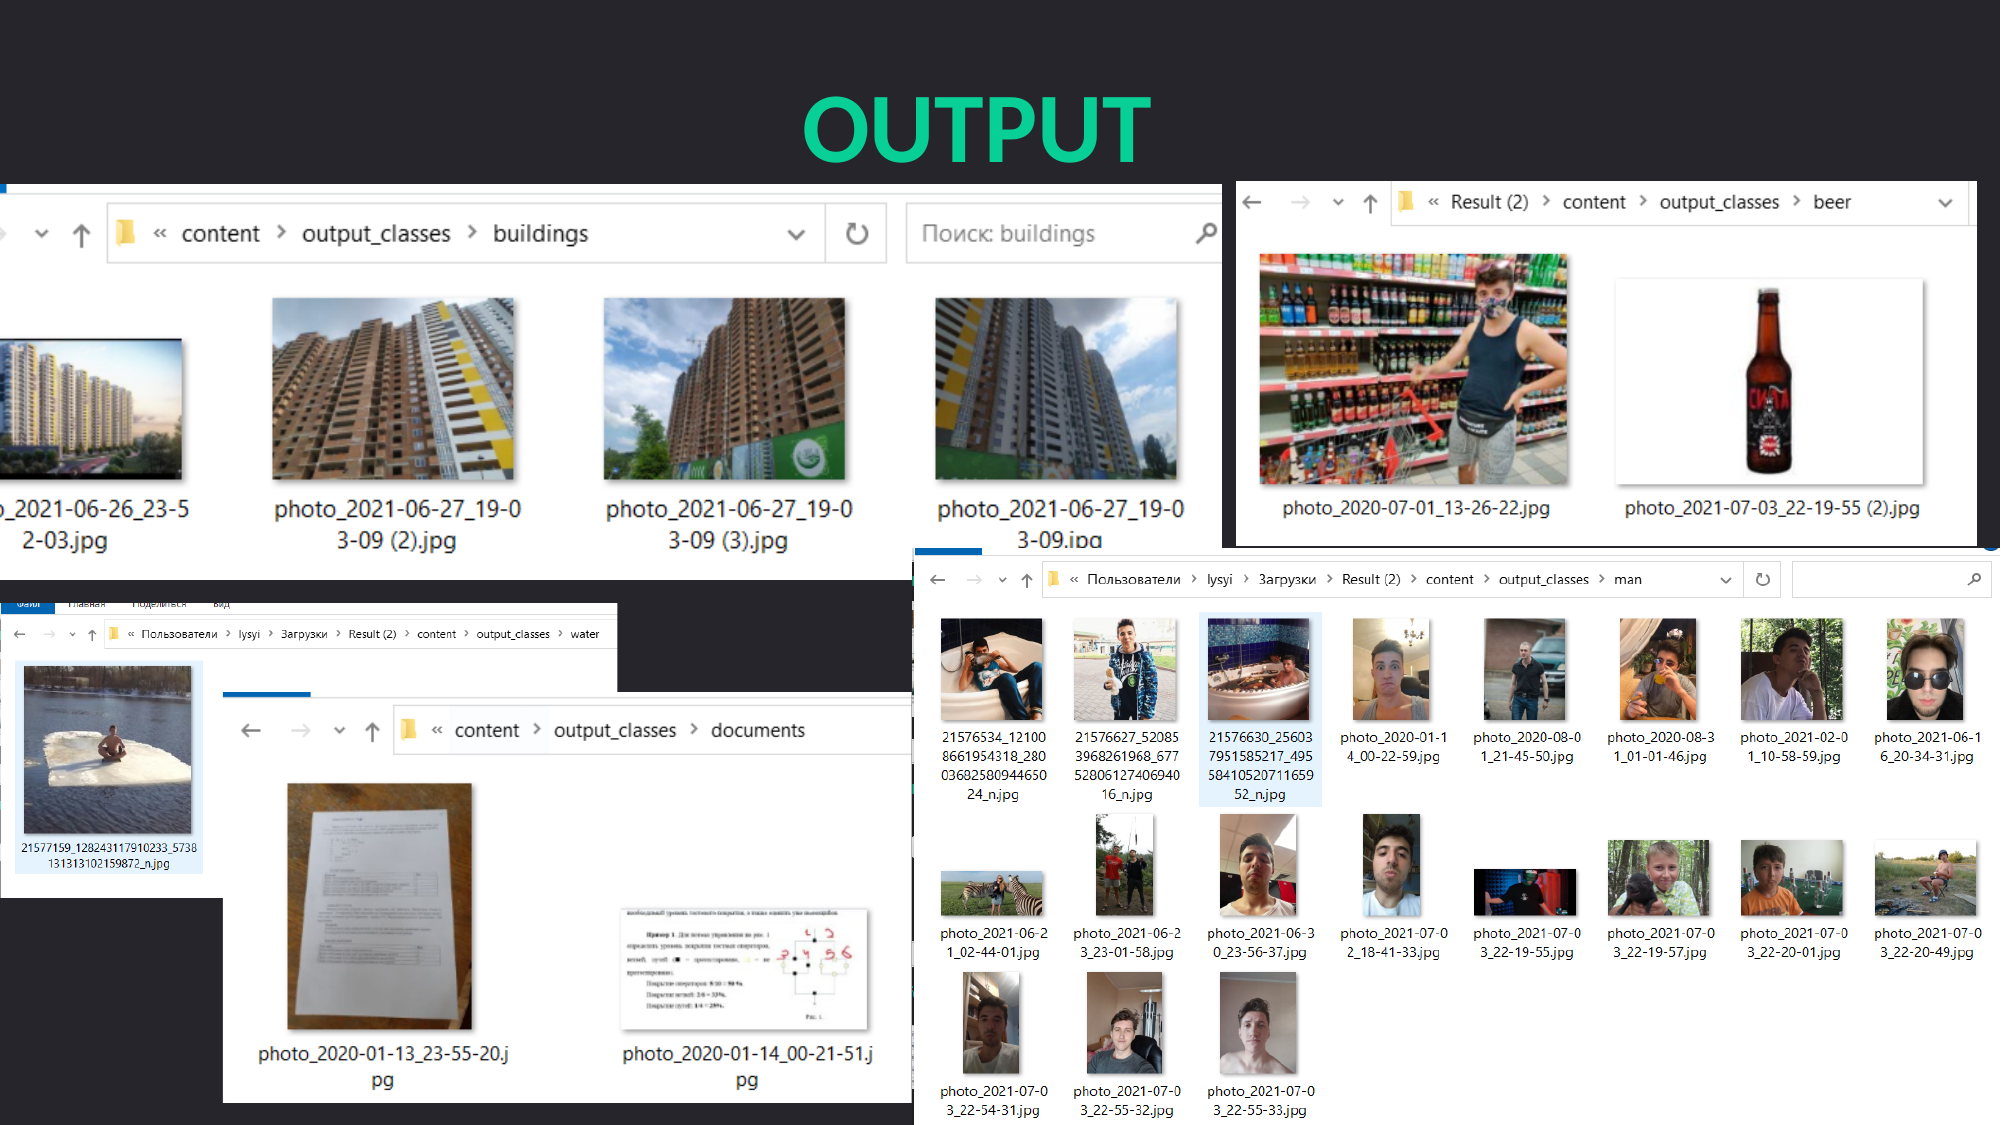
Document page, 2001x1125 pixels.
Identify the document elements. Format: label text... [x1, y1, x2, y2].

picture [0, 184, 2000, 1125]
text_box Output [787, 32, 2000, 183]
picture [1236, 181, 1977, 546]
